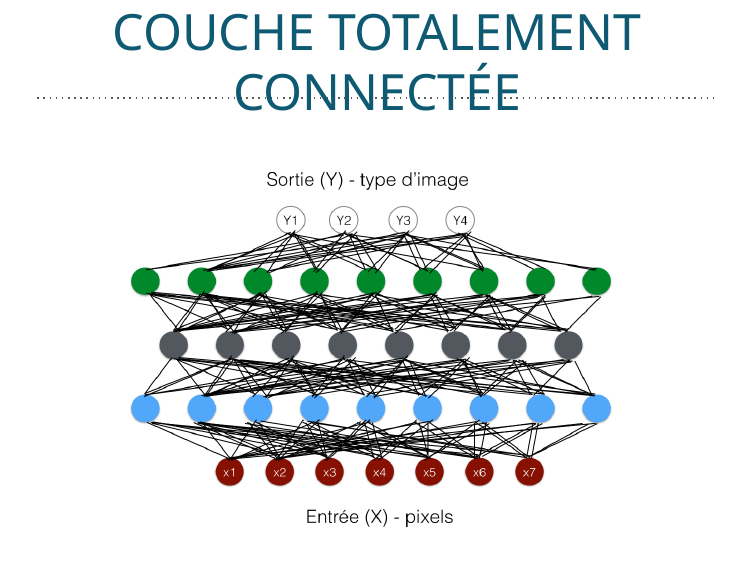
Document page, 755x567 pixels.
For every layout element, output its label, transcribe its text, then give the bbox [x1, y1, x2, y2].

title COUCHE TOTALEMENT CONNECTÉE [0, 0, 755, 121]
picture [112, 142, 642, 540]
